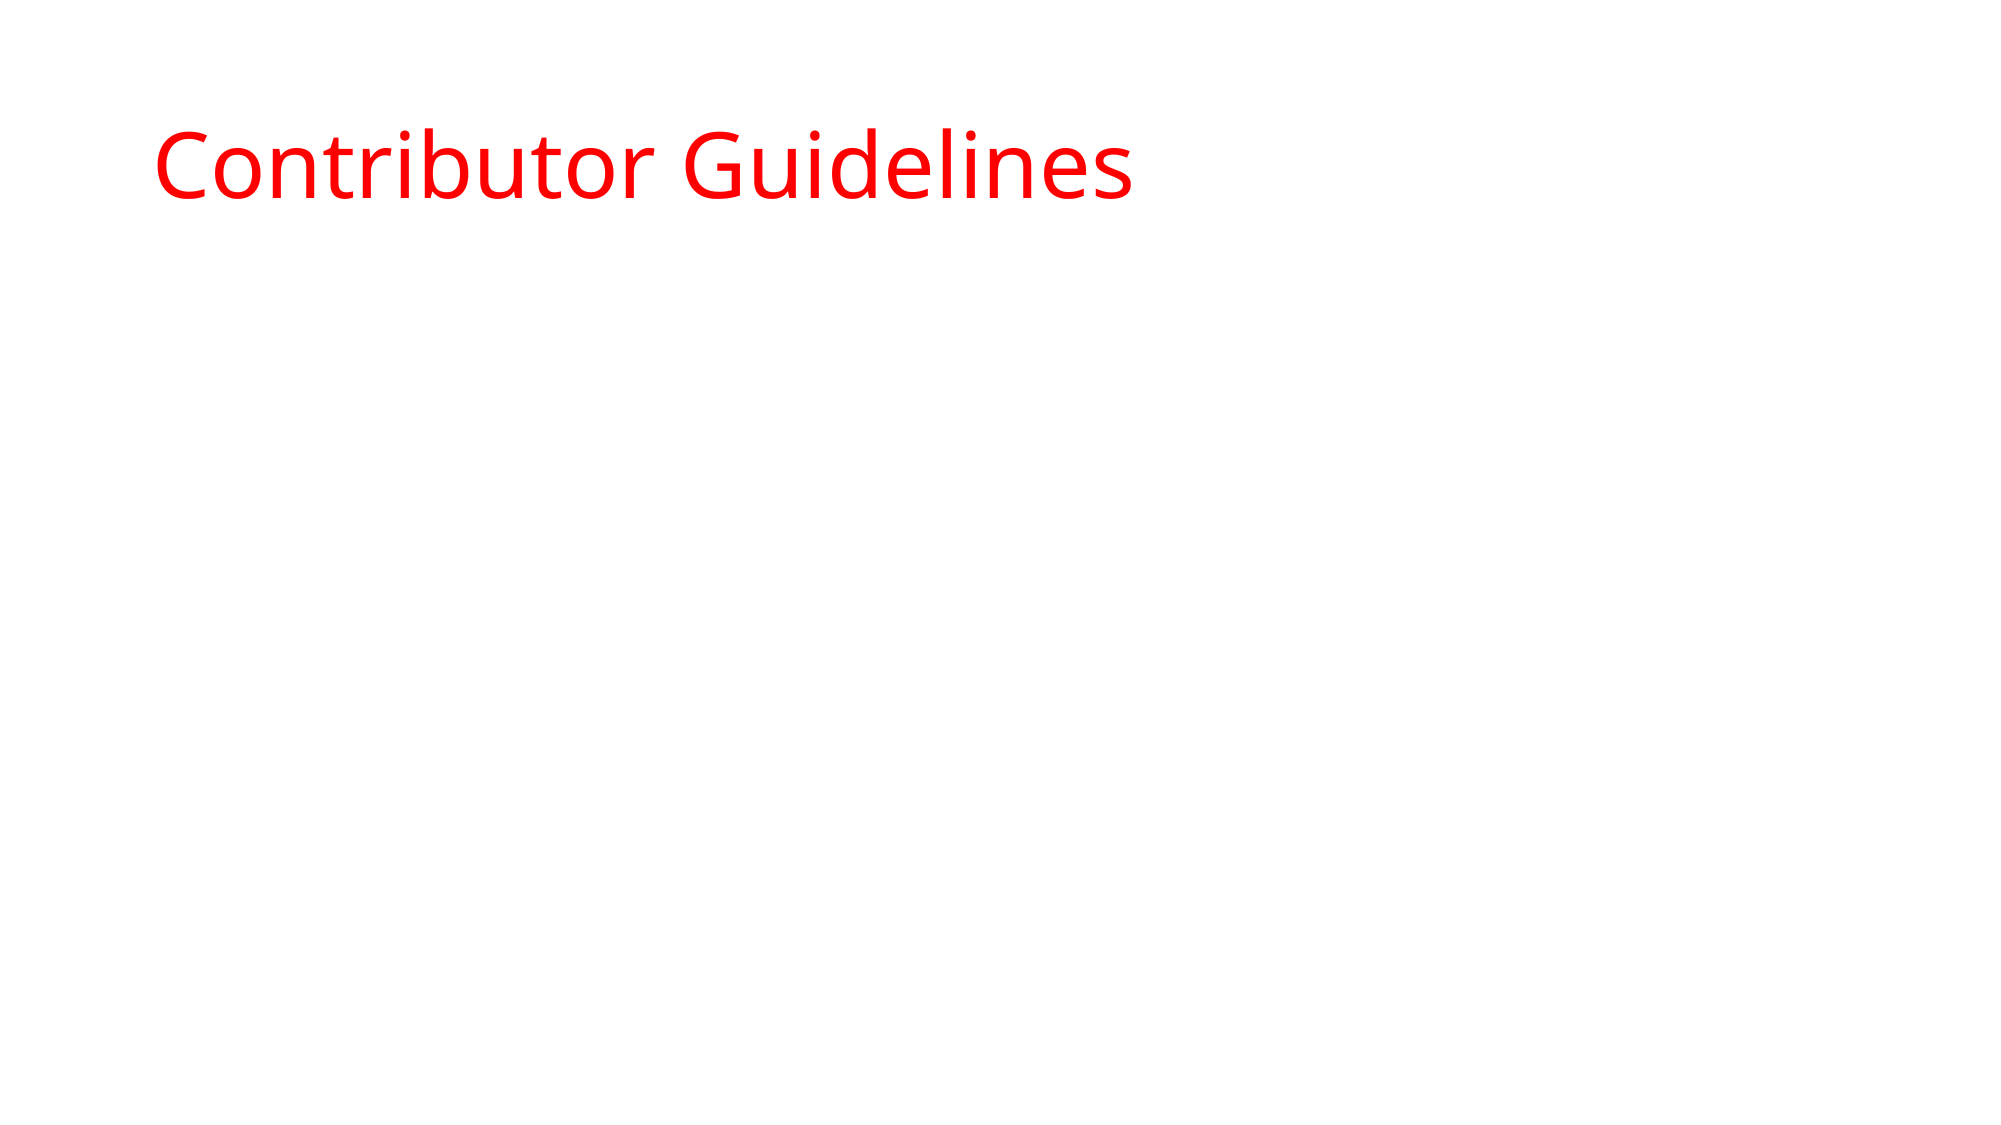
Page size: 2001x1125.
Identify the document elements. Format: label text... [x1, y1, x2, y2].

title Contributor Guidelines [137, 59, 1863, 278]
